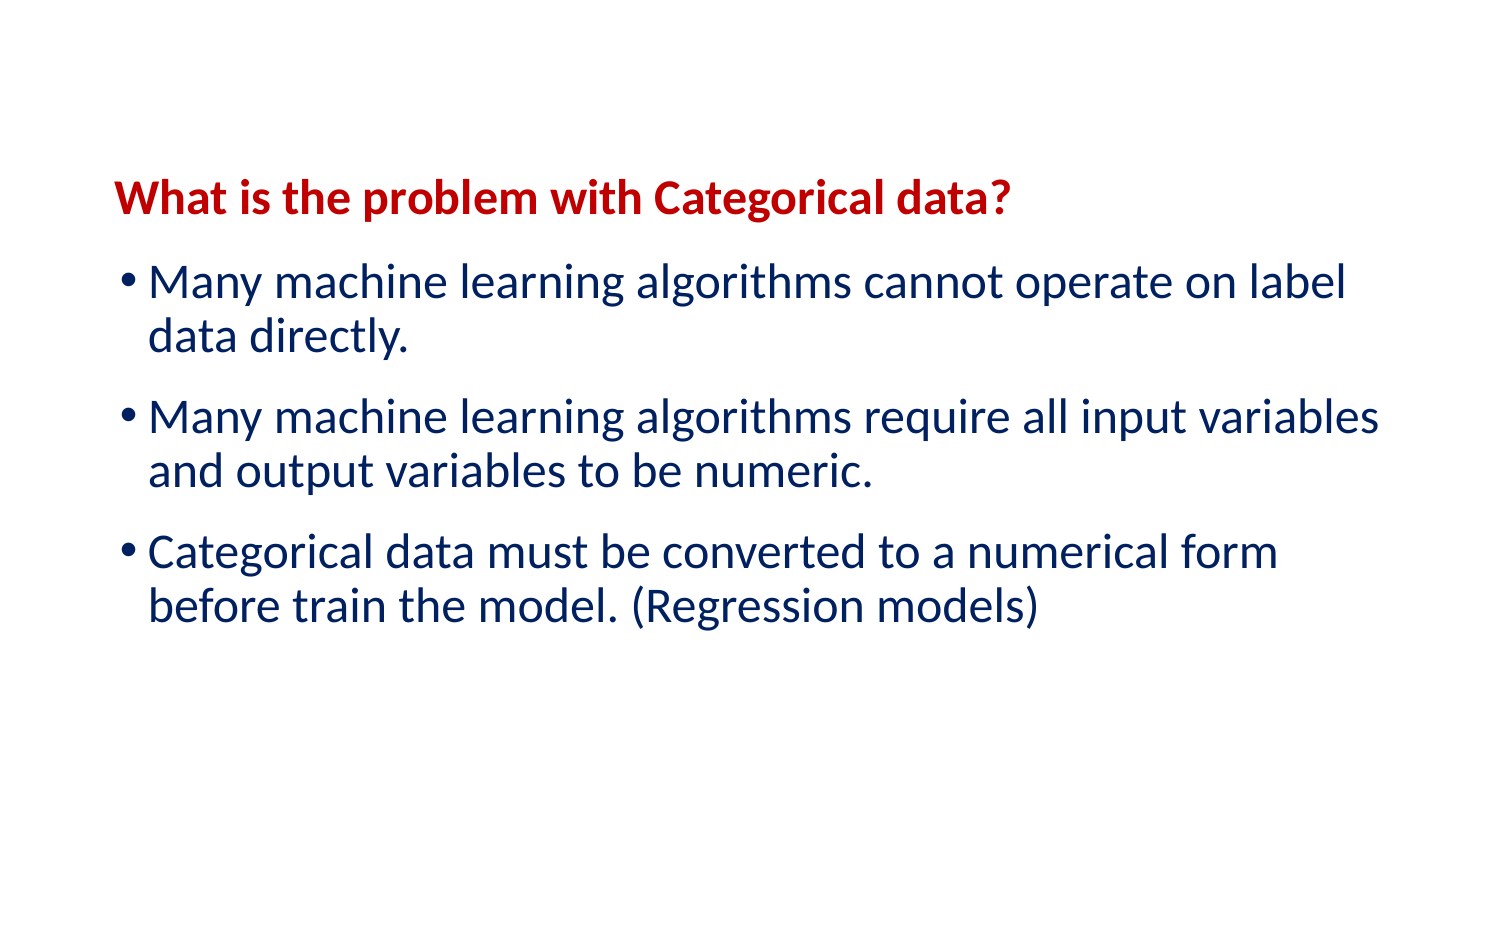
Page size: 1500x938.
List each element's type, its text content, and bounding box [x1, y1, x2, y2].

list Many machine learning algorithms cannot operate on label data directly. Many machine learning algorithms require all input variables and output variables to be numeric. Categorical data must be converted to a numerical form before train the model. (Regression models) [103, 249, 1397, 845]
title What is the problem with Categorical data? [103, 49, 1397, 232]
